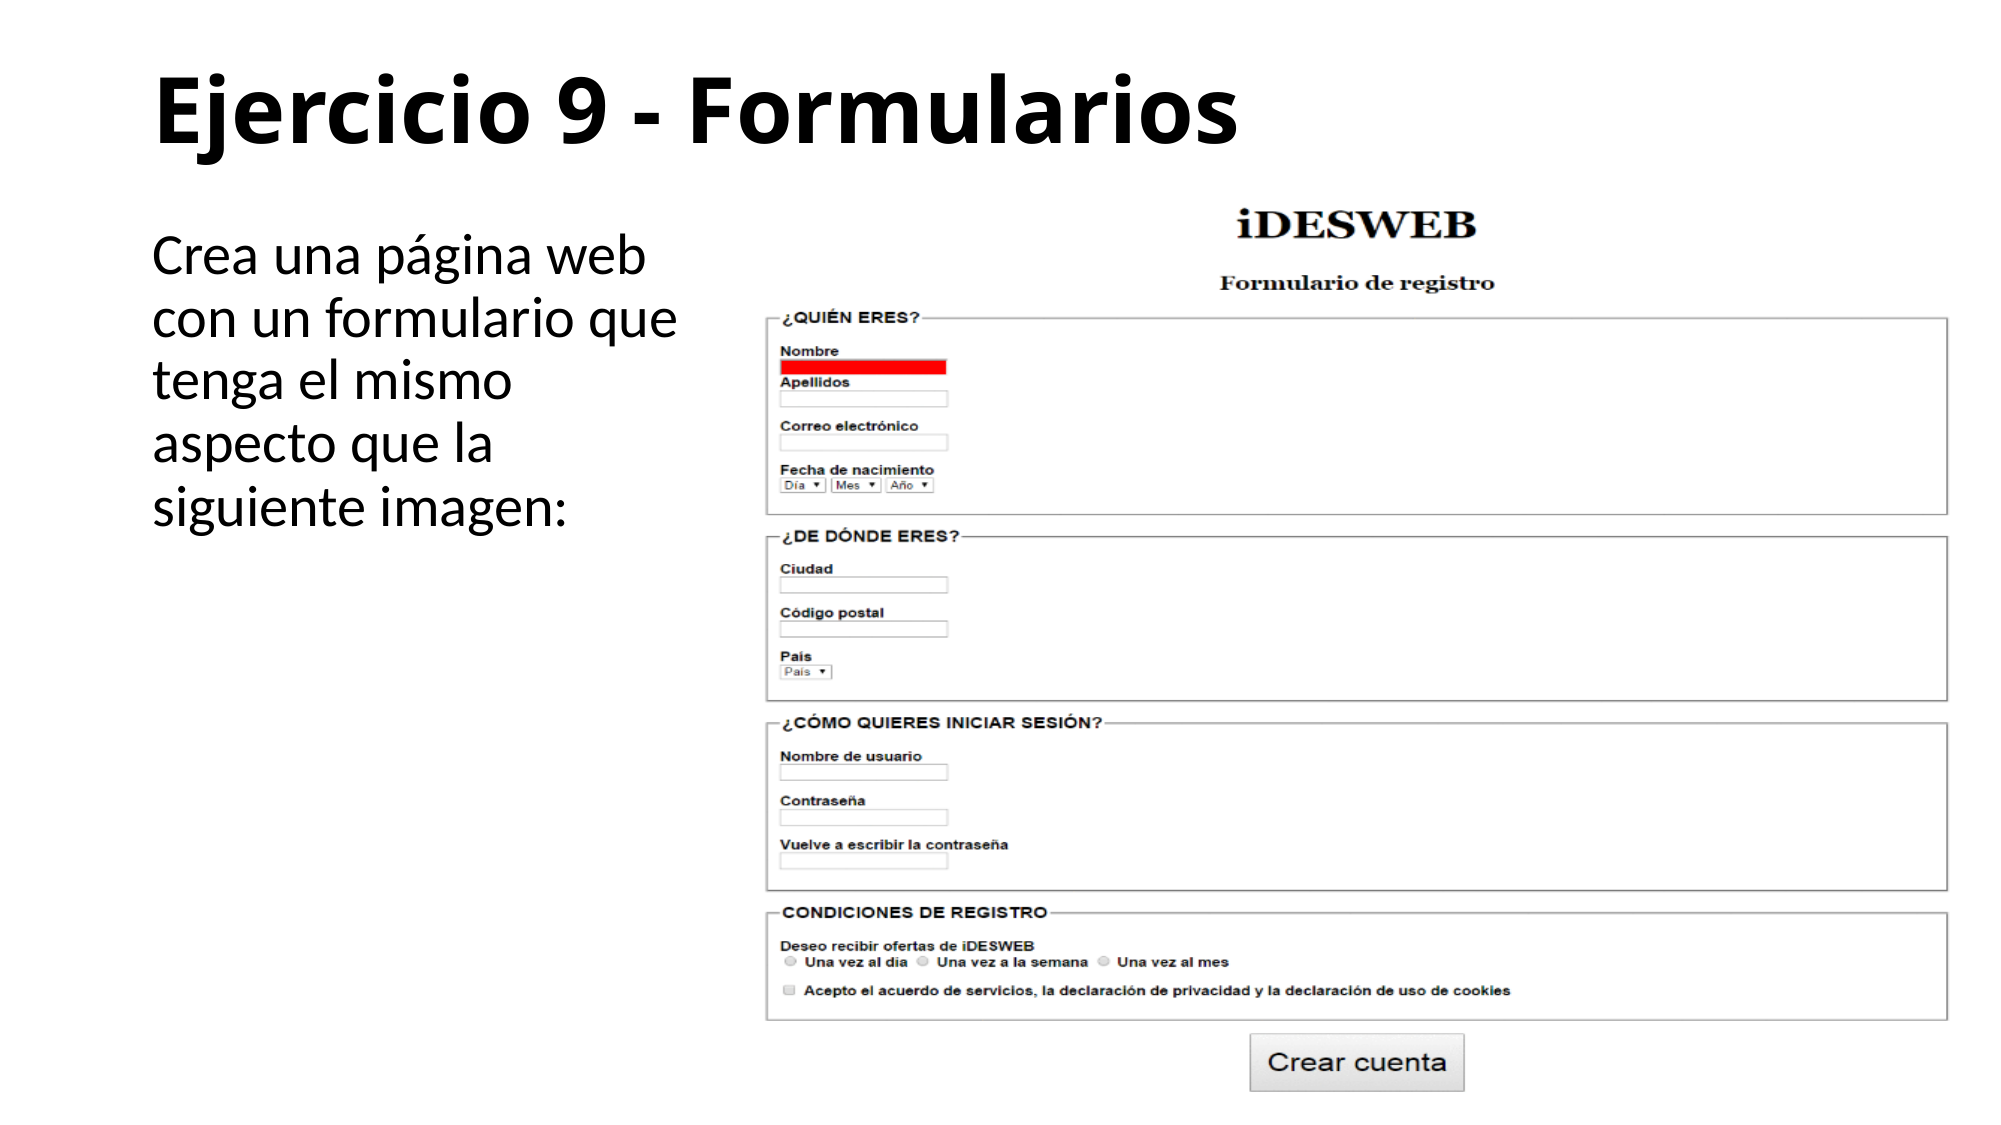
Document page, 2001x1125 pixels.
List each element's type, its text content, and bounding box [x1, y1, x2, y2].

list Crea una página web con un formulario que tenga el mismo aspecto que la siguiente imagen: [137, 216, 725, 1014]
picture [725, 181, 1969, 1103]
title Ejercicio 9 - Formularios [137, 59, 1863, 216]
